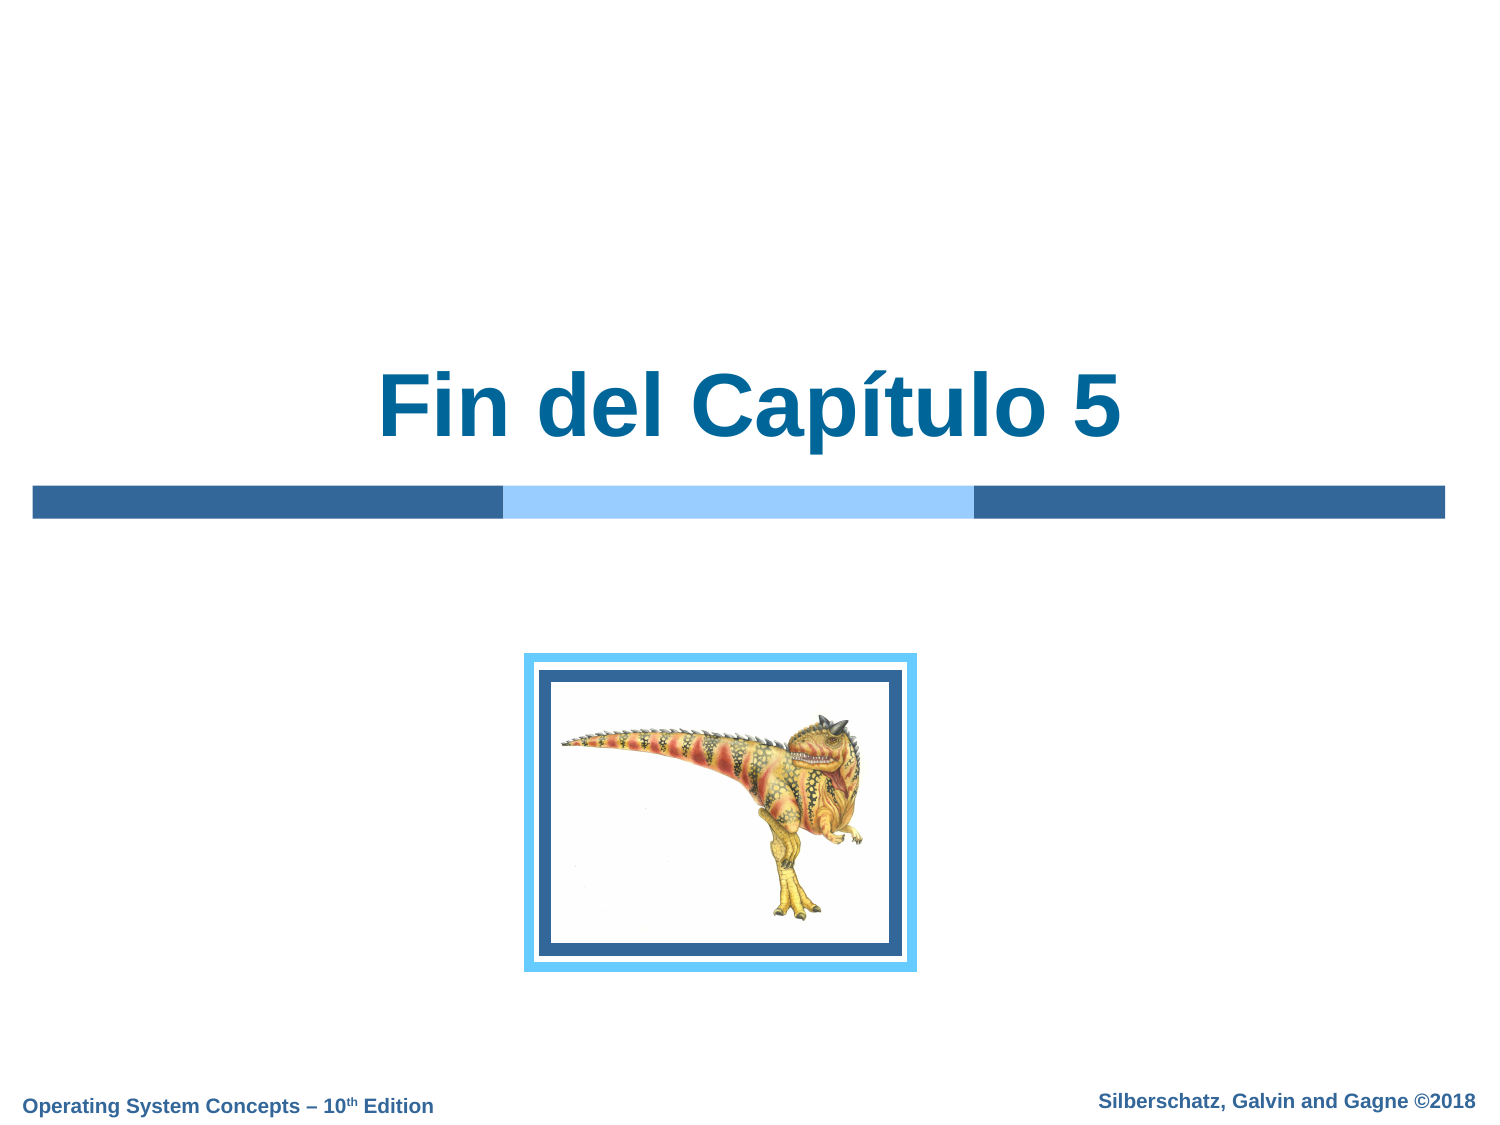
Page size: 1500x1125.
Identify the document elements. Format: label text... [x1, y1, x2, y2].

picture [551, 682, 889, 943]
title Fin del Capítulo 5 [112, 112, 1388, 462]
